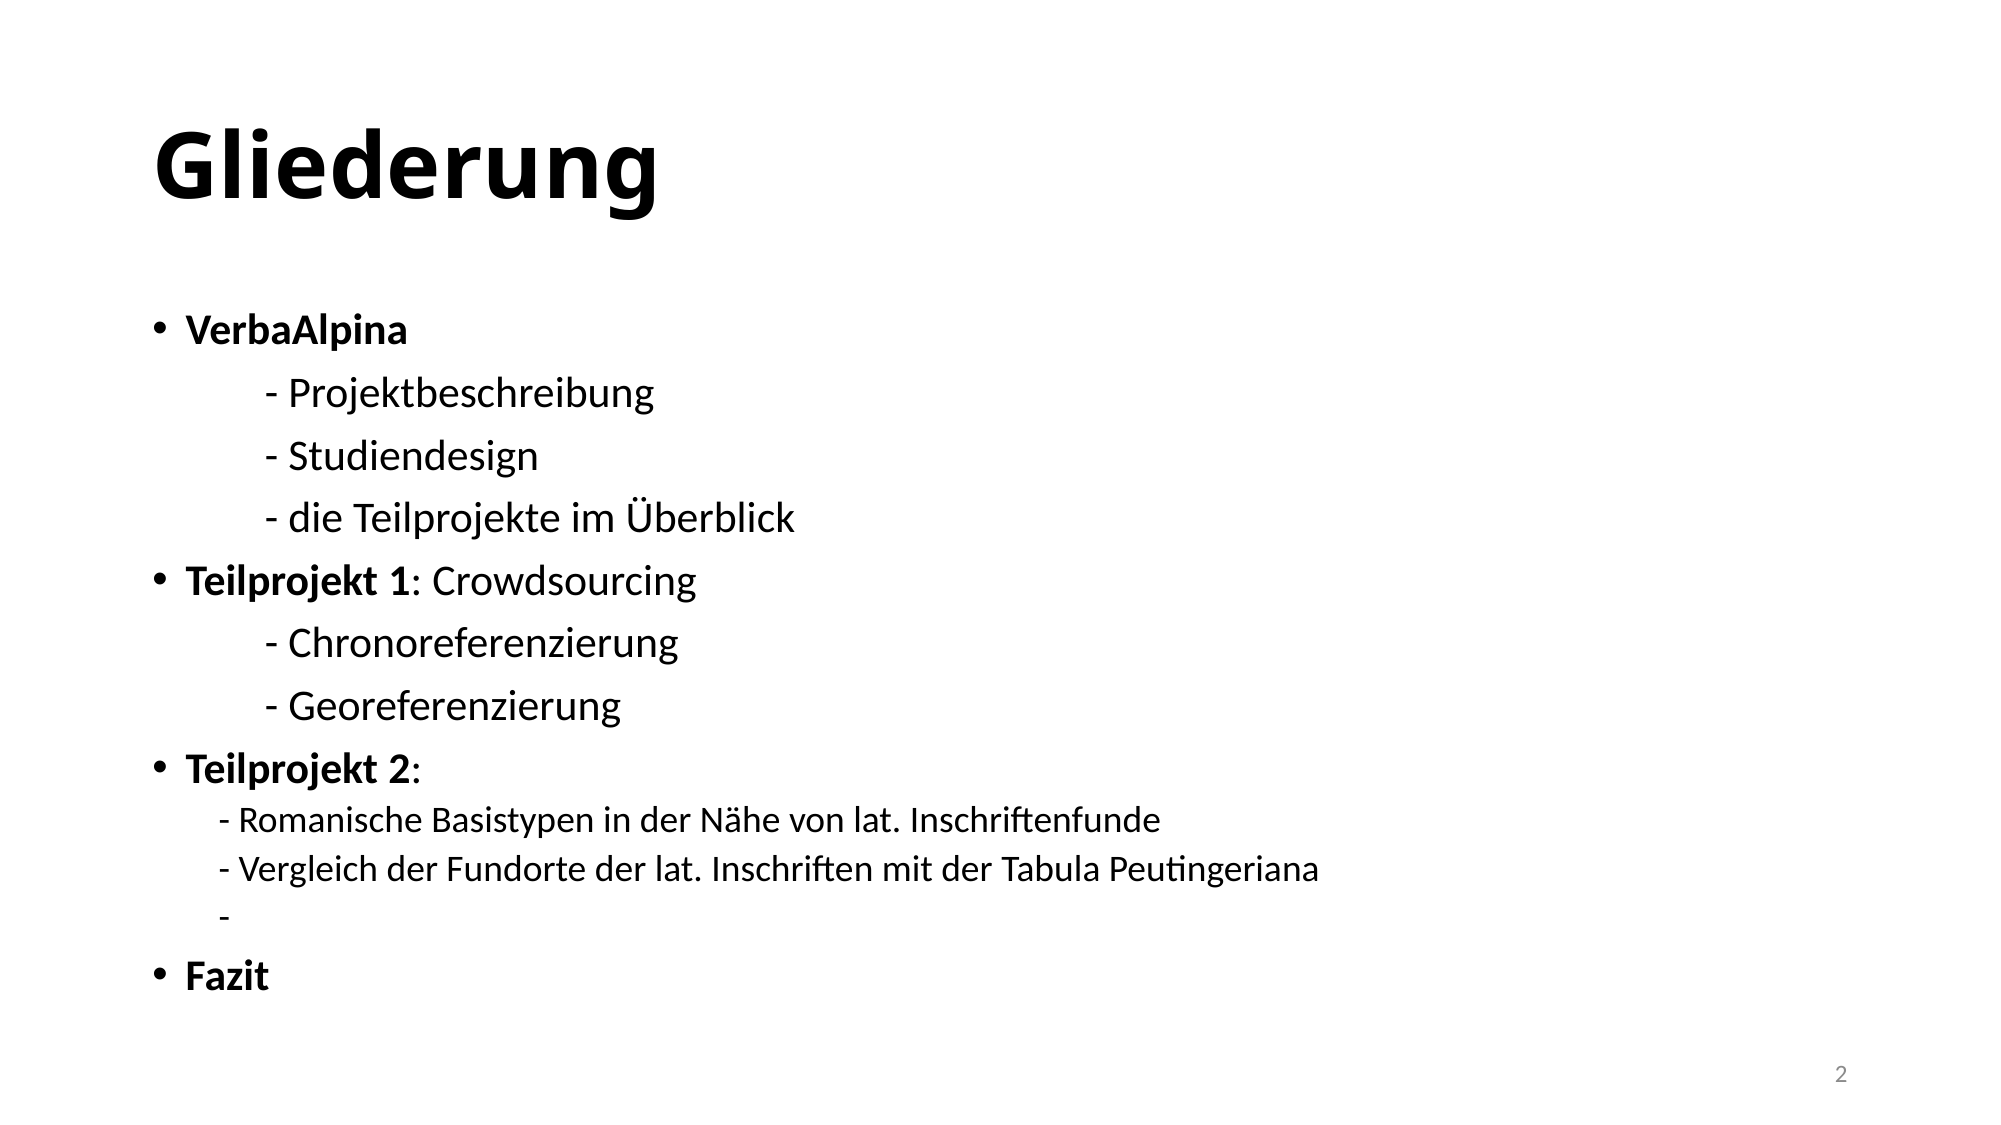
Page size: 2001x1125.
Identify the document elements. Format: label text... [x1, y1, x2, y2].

slide_number 2 [1412, 1042, 1863, 1103]
list VerbaAlpina - Projektbeschreibung - Studiendesign - die Teilprojekte im Überblick Teilprojekt 1: Crowdsourcing - Chronoreferenzierung - Georeferenzierung Teilprojekt 2: - Romanische Basistypen in der Nähe von lat. Inschriftenfunde - Vergleich der Fundorte der lat. Inschriften mit der Tabula Peutingeriana - Fazit [137, 299, 1863, 1014]
title Gliederung [137, 59, 1863, 278]
